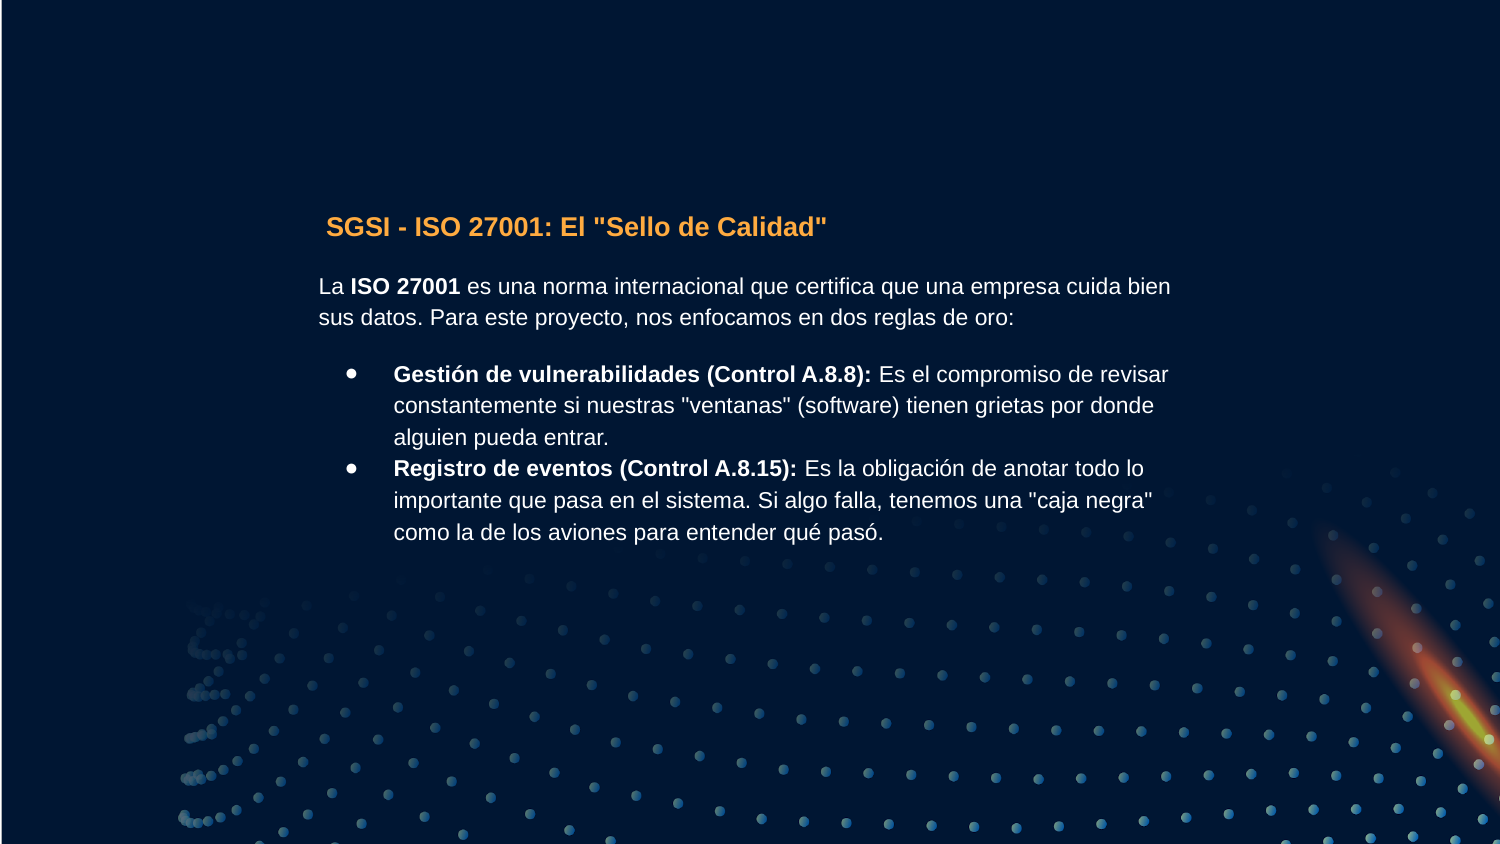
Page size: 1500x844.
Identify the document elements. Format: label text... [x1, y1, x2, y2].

picture [0, 0, 1500, 844]
title SGSI - ISO 27001: El "Sello de Calidad" La ISO 27001 es una norma internacional que certifica que una empresa cuida bien sus datos. Para este proyecto, nos enfocamos en dos reglas de oro: Gestión de vulnerabilidades (Control A.8.8): Es el compromiso de revisar constantemente si nuestras "ventanas" (software) tienen grietas por donde alguien pueda entrar. Registro de eventos (Control A.8.15): Es la obligación de anotar todo lo importante que pasa en el sistema. Si algo falla, tenemos una "caja negra" como la de los aviones para entender qué pasó. [303, 189, 1197, 617]
